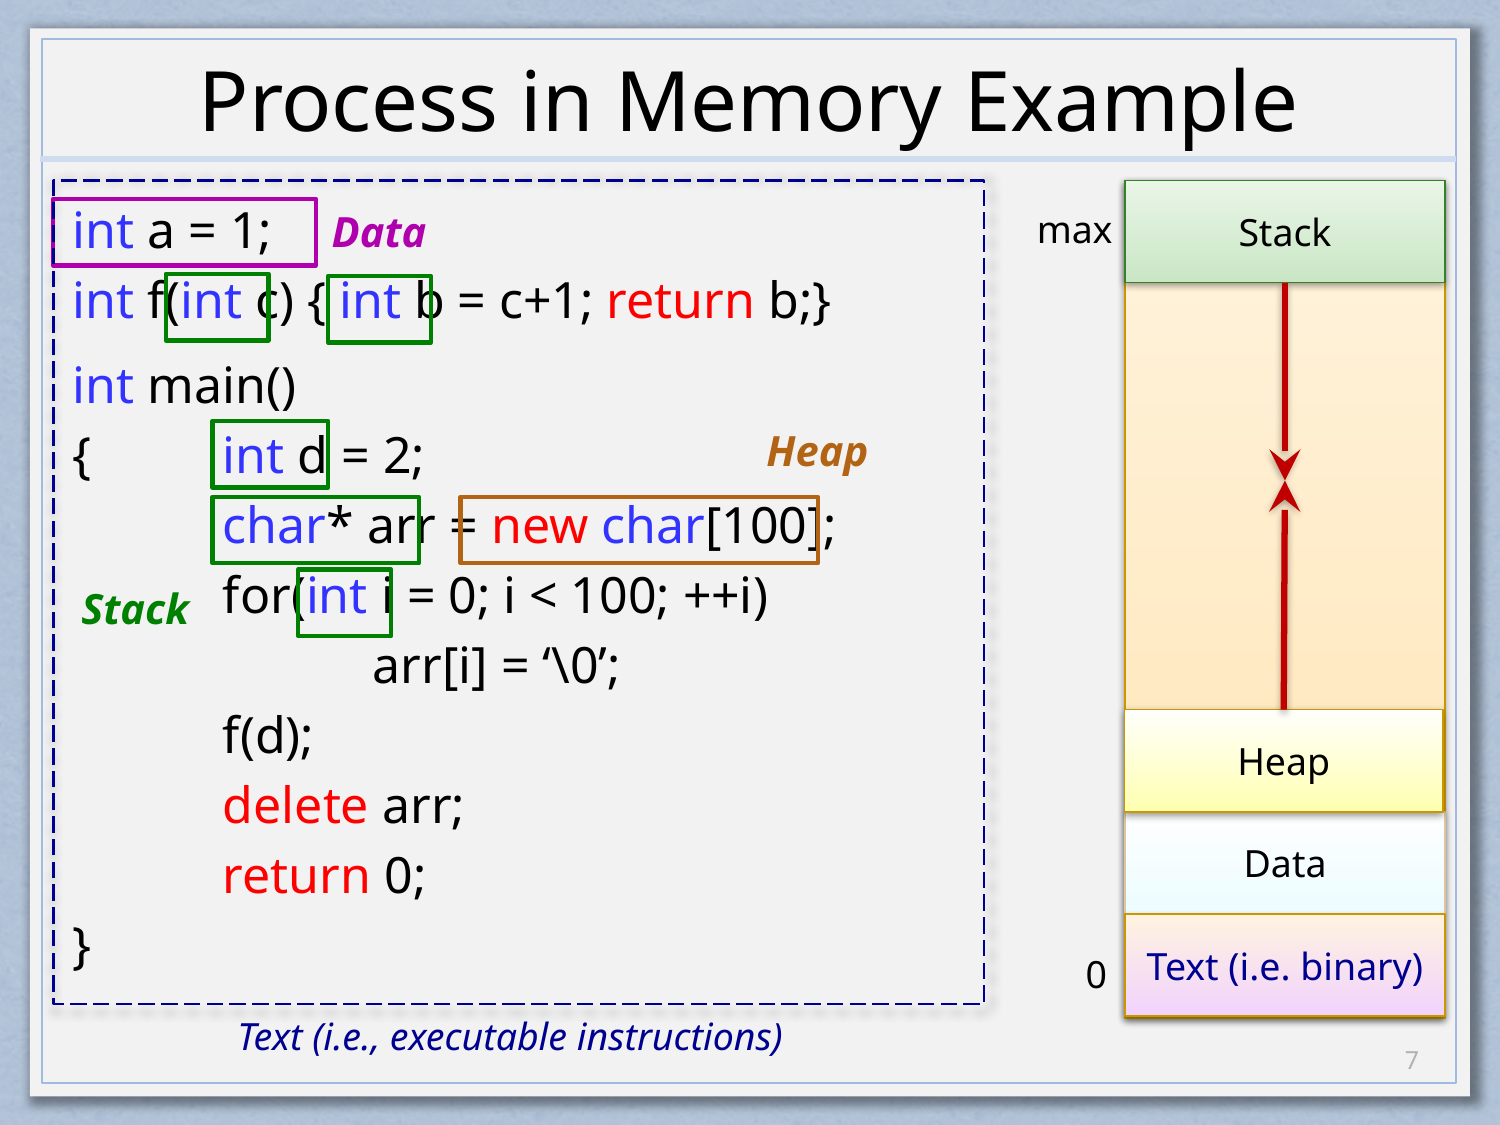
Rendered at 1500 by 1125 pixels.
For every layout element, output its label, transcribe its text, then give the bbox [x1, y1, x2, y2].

title Process in Memory Example [41, 40, 1457, 157]
text_box [1292, 290, 1445, 709]
text_box Stack [1125, 180, 1445, 283]
text_box 0 [1058, 943, 1135, 1005]
slide_number 6 [1367, 1045, 1457, 1079]
text_box [1125, 290, 1276, 708]
text_box [52, 179, 985, 1005]
list int a = 1; int f(int c) { int b = c+1; return b;} int main() { int d = 2; char* arr = new char[100]; for(int i = 0; i < 100; ++i) arr[i] = ‘\0’; f(d); delete arr; return 0; } [57, 168, 1010, 1005]
text_box max [1012, 198, 1137, 260]
text_box Text (i.e. binary) [1125, 914, 1445, 1017]
text_box Heap [1124, 709, 1443, 812]
text_box Data [1125, 818, 1445, 912]
text_box Text (i.e., executable instructions) [207, 1020, 814, 1081]
